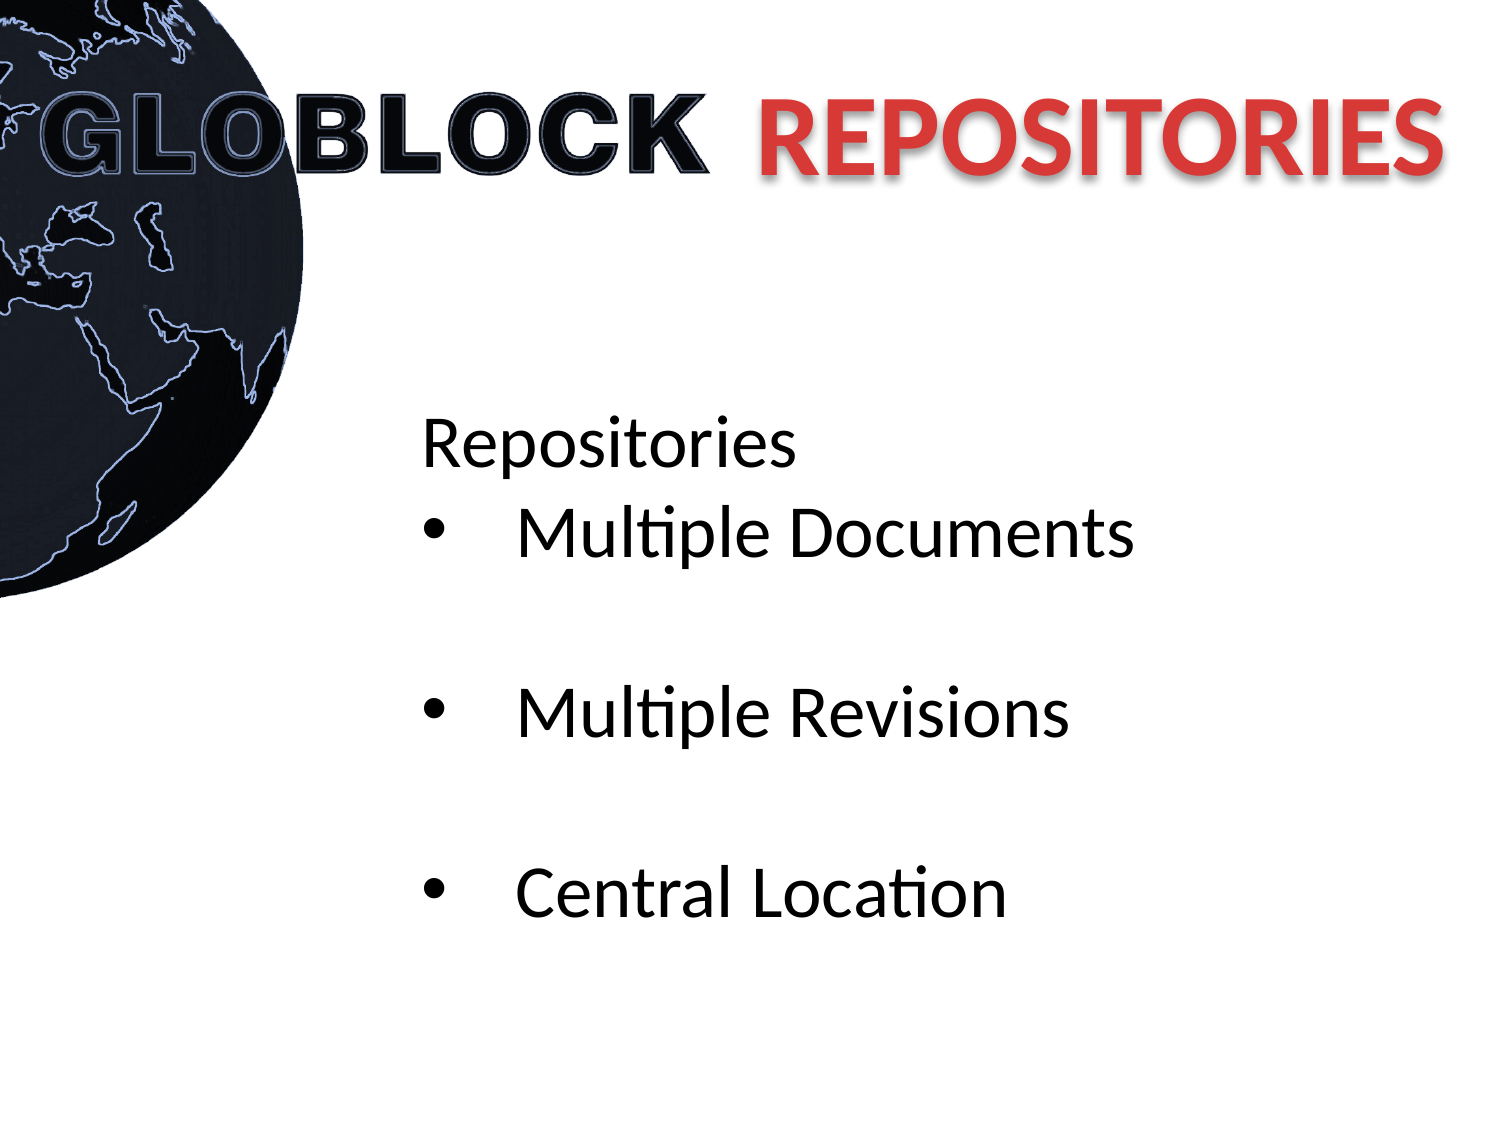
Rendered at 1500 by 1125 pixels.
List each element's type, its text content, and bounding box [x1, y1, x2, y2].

text_box Repositories Multiple Documents Multiple Revisions Central Location [407, 385, 1152, 1030]
text_box REPOSITORIES [741, 51, 1464, 207]
picture [0, 0, 715, 611]
